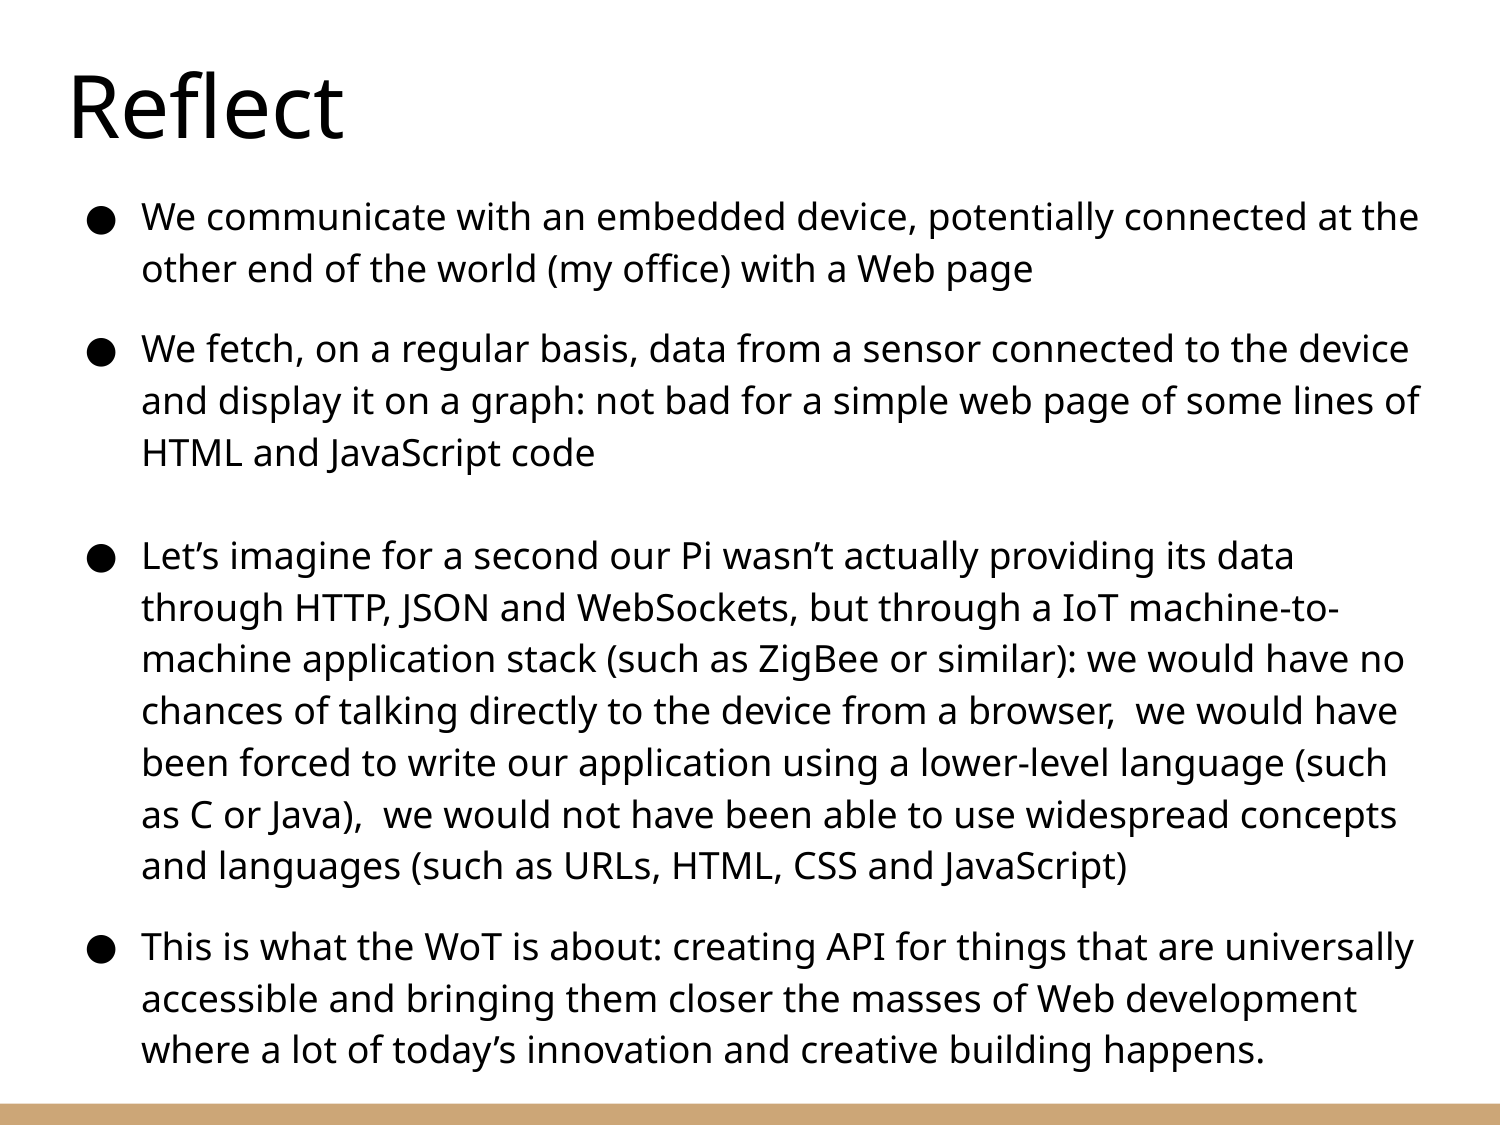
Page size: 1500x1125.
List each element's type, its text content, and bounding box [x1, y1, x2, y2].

list We communicate with an embedded device, potentially connected at the other end of the world (my office) with a Web page We fetch, on a regular basis, data from a sensor connected to the device and display it on a graph: not bad for a simple web page of some lines of HTML and JavaScript code Let’s imagine for a second our Pi wasn’t actually providing its data through HTTP, JSON and WebSockets, but through a IoT machine-to-machine application stack (such as ZigBee or similar): we would have no chances of talking directly to the device from a browser, we would have been forced to write our application using a lower-level language (such as C or Java), we would not have been able to use widespread concepts and languages (such as URLs, HTML, CSS and JavaScript) This is what the WoT is about: creating API for things that are universally accessible and bringing them closer the masses of Web development where a lot of today’s innovation and creative building happens. [51, 171, 1449, 1066]
title Reflect [51, 69, 1449, 171]
